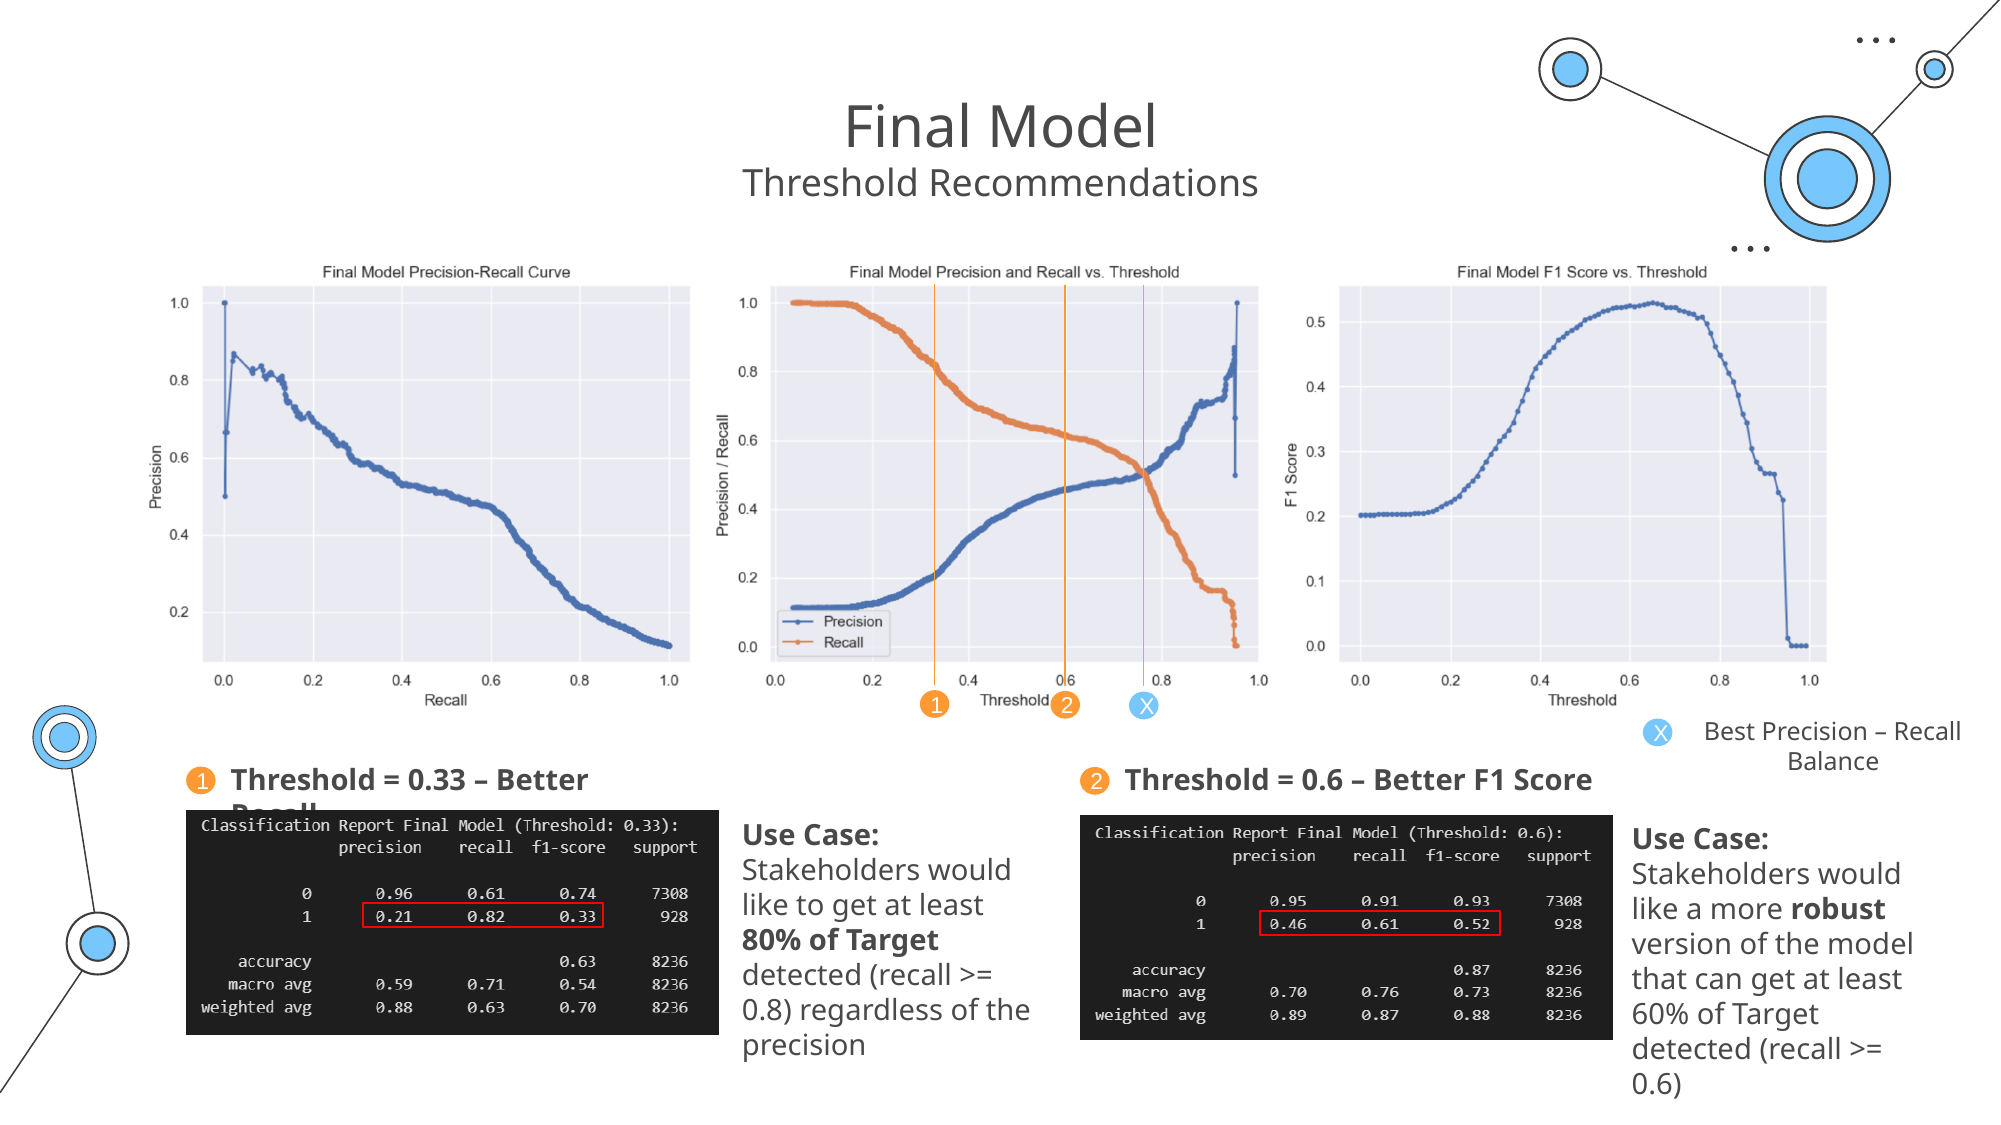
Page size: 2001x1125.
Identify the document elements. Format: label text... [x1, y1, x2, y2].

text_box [1079, 746, 1950, 1050]
title Final Model Threshold Recommendations [553, 73, 1448, 200]
text_box Best Precision – Recall Balance [1660, 700, 2000, 773]
picture [141, 257, 1834, 715]
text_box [185, 746, 1060, 1045]
text_box X [1640, 726, 1660, 744]
